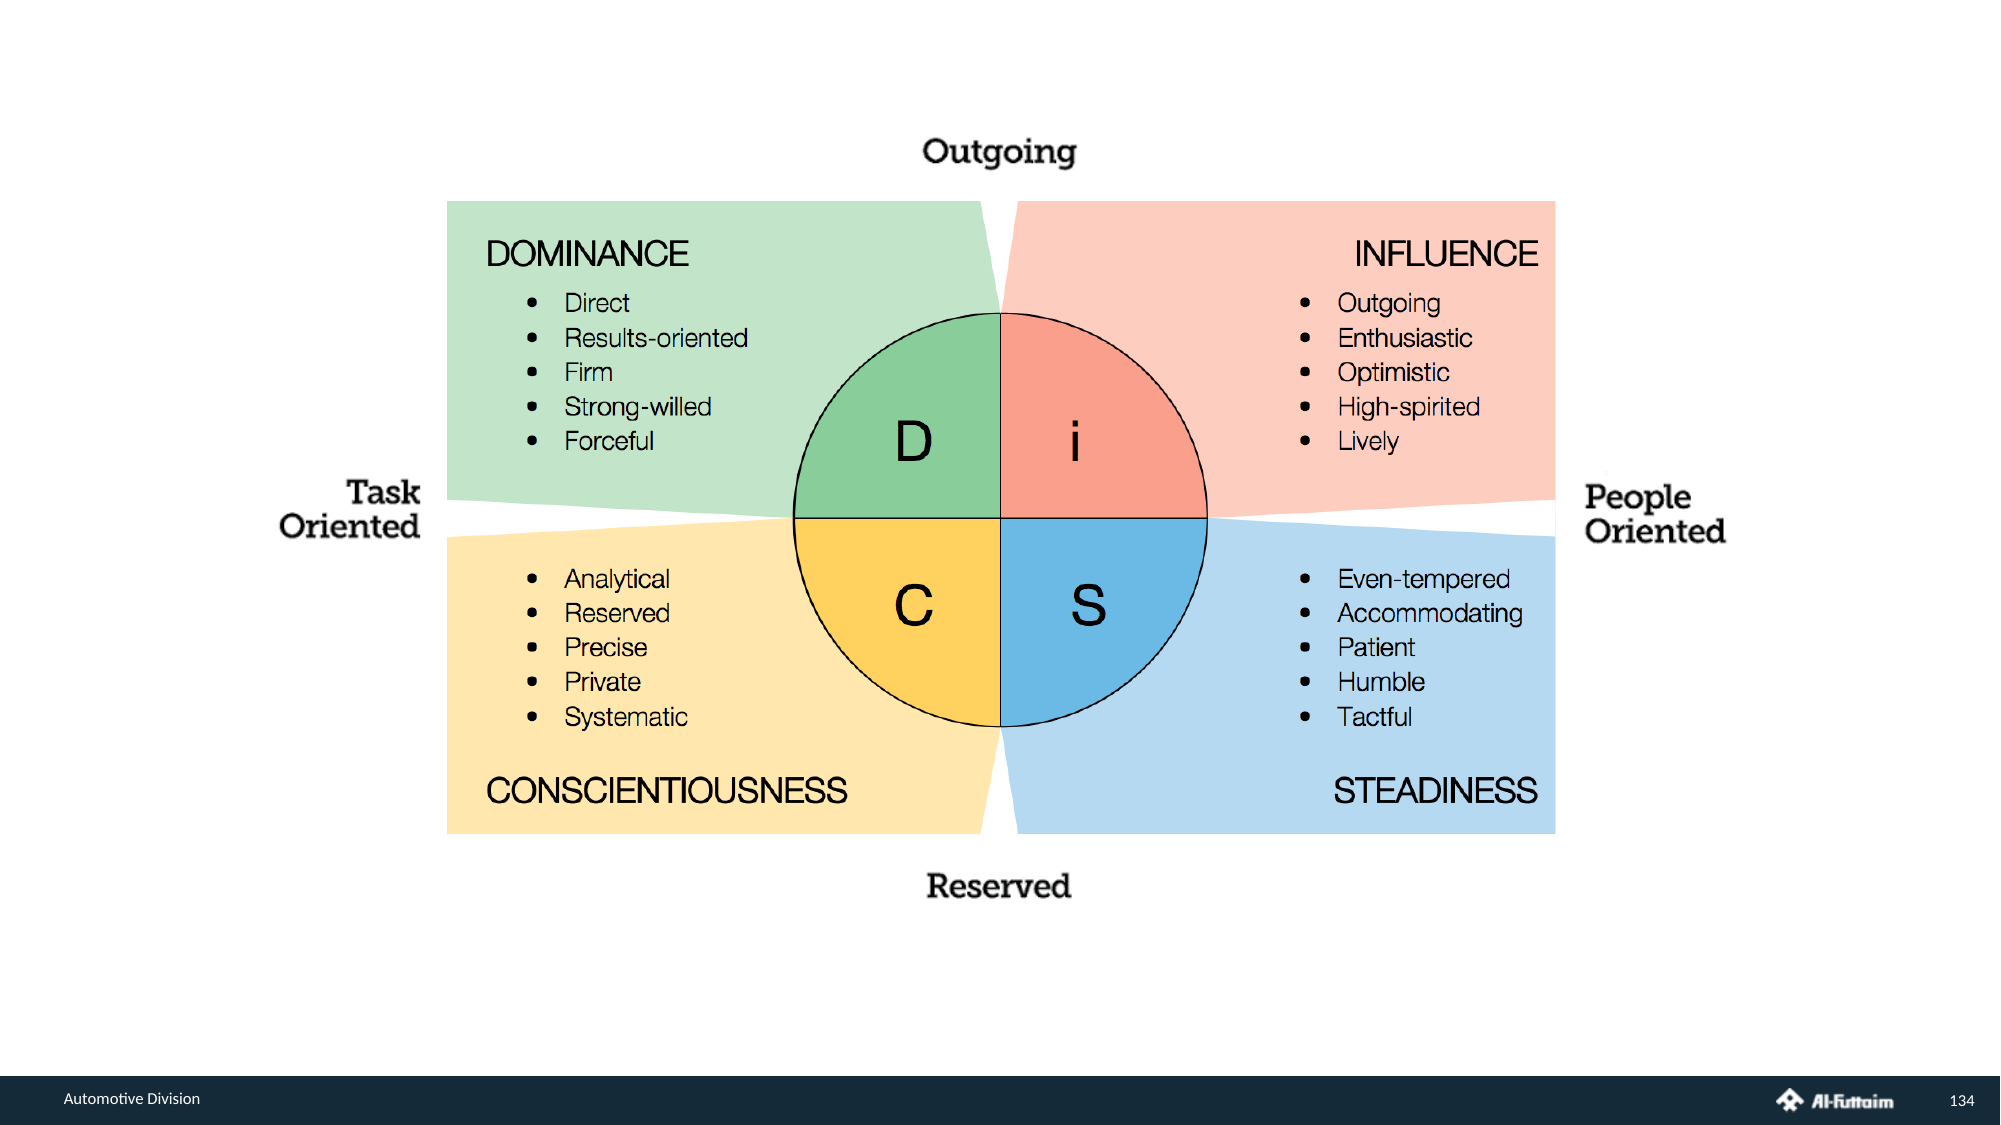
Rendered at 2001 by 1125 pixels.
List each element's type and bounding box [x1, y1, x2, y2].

picture [263, 120, 1737, 924]
